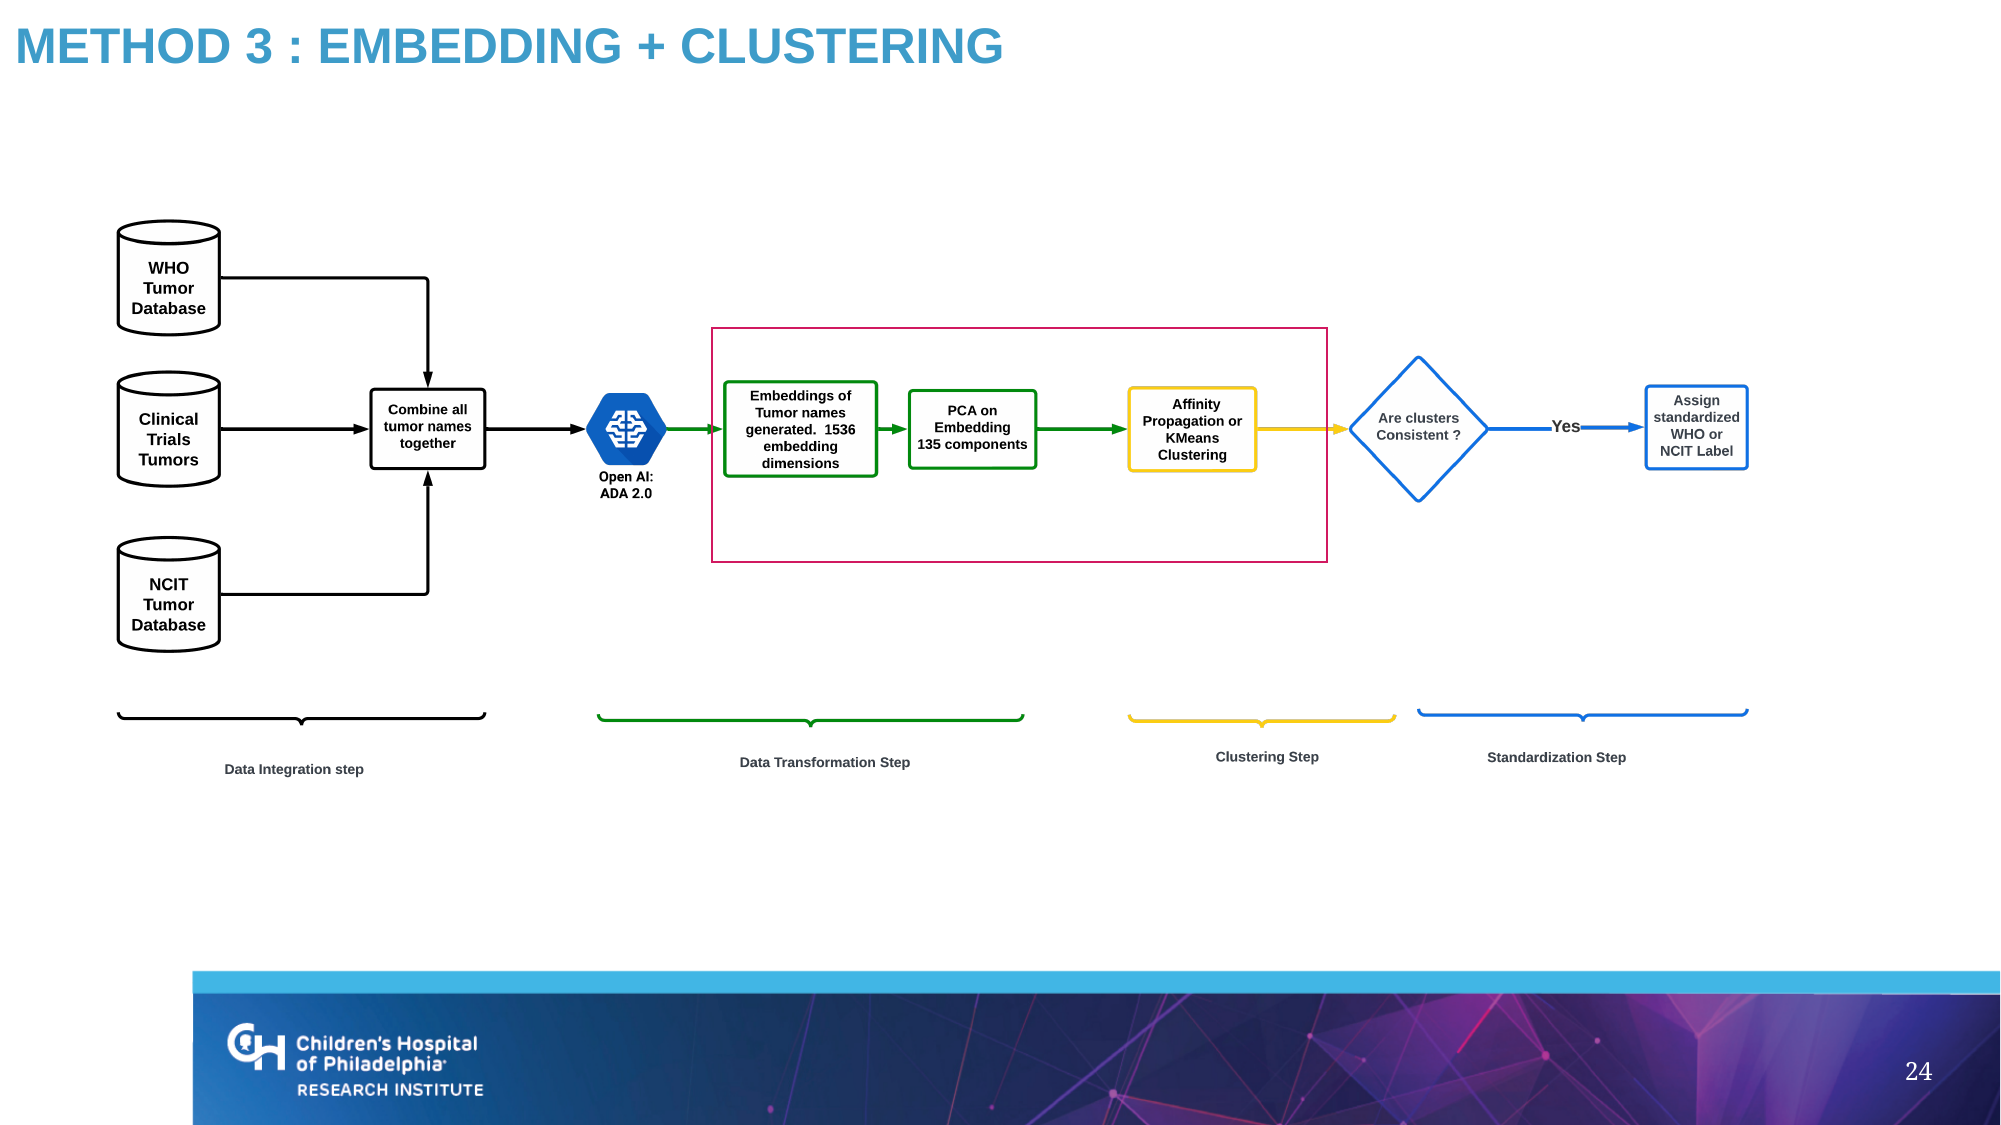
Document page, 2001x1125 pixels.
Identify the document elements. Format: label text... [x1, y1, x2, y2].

title Method 3 : Embedding + Clustering [0, 0, 1807, 142]
list [34, 243, 1841, 882]
picture [0, 0, 2001, 1125]
slide_number 24 [1857, 1042, 1948, 1103]
